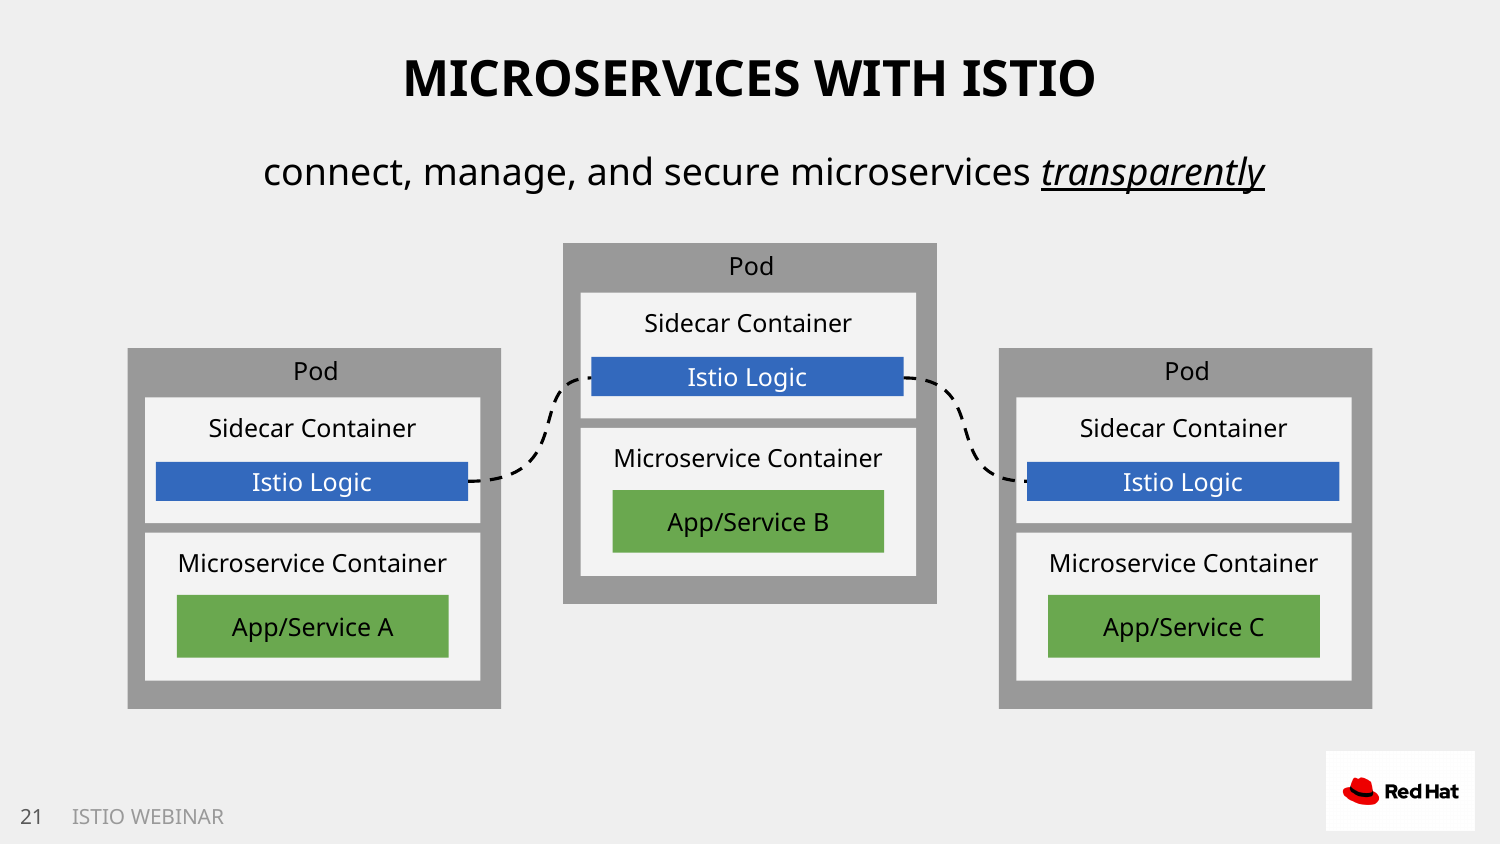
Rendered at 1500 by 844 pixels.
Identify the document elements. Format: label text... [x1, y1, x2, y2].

text_box MICROSERVICES WITH ISTIO [0, 30, 1500, 124]
picture [1325, 751, 1475, 831]
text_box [127, 242, 1373, 709]
text_box connect, manage, and secure microservices transparently [48, 132, 1479, 206]
slide_number ‹#› [0, 789, 59, 844]
